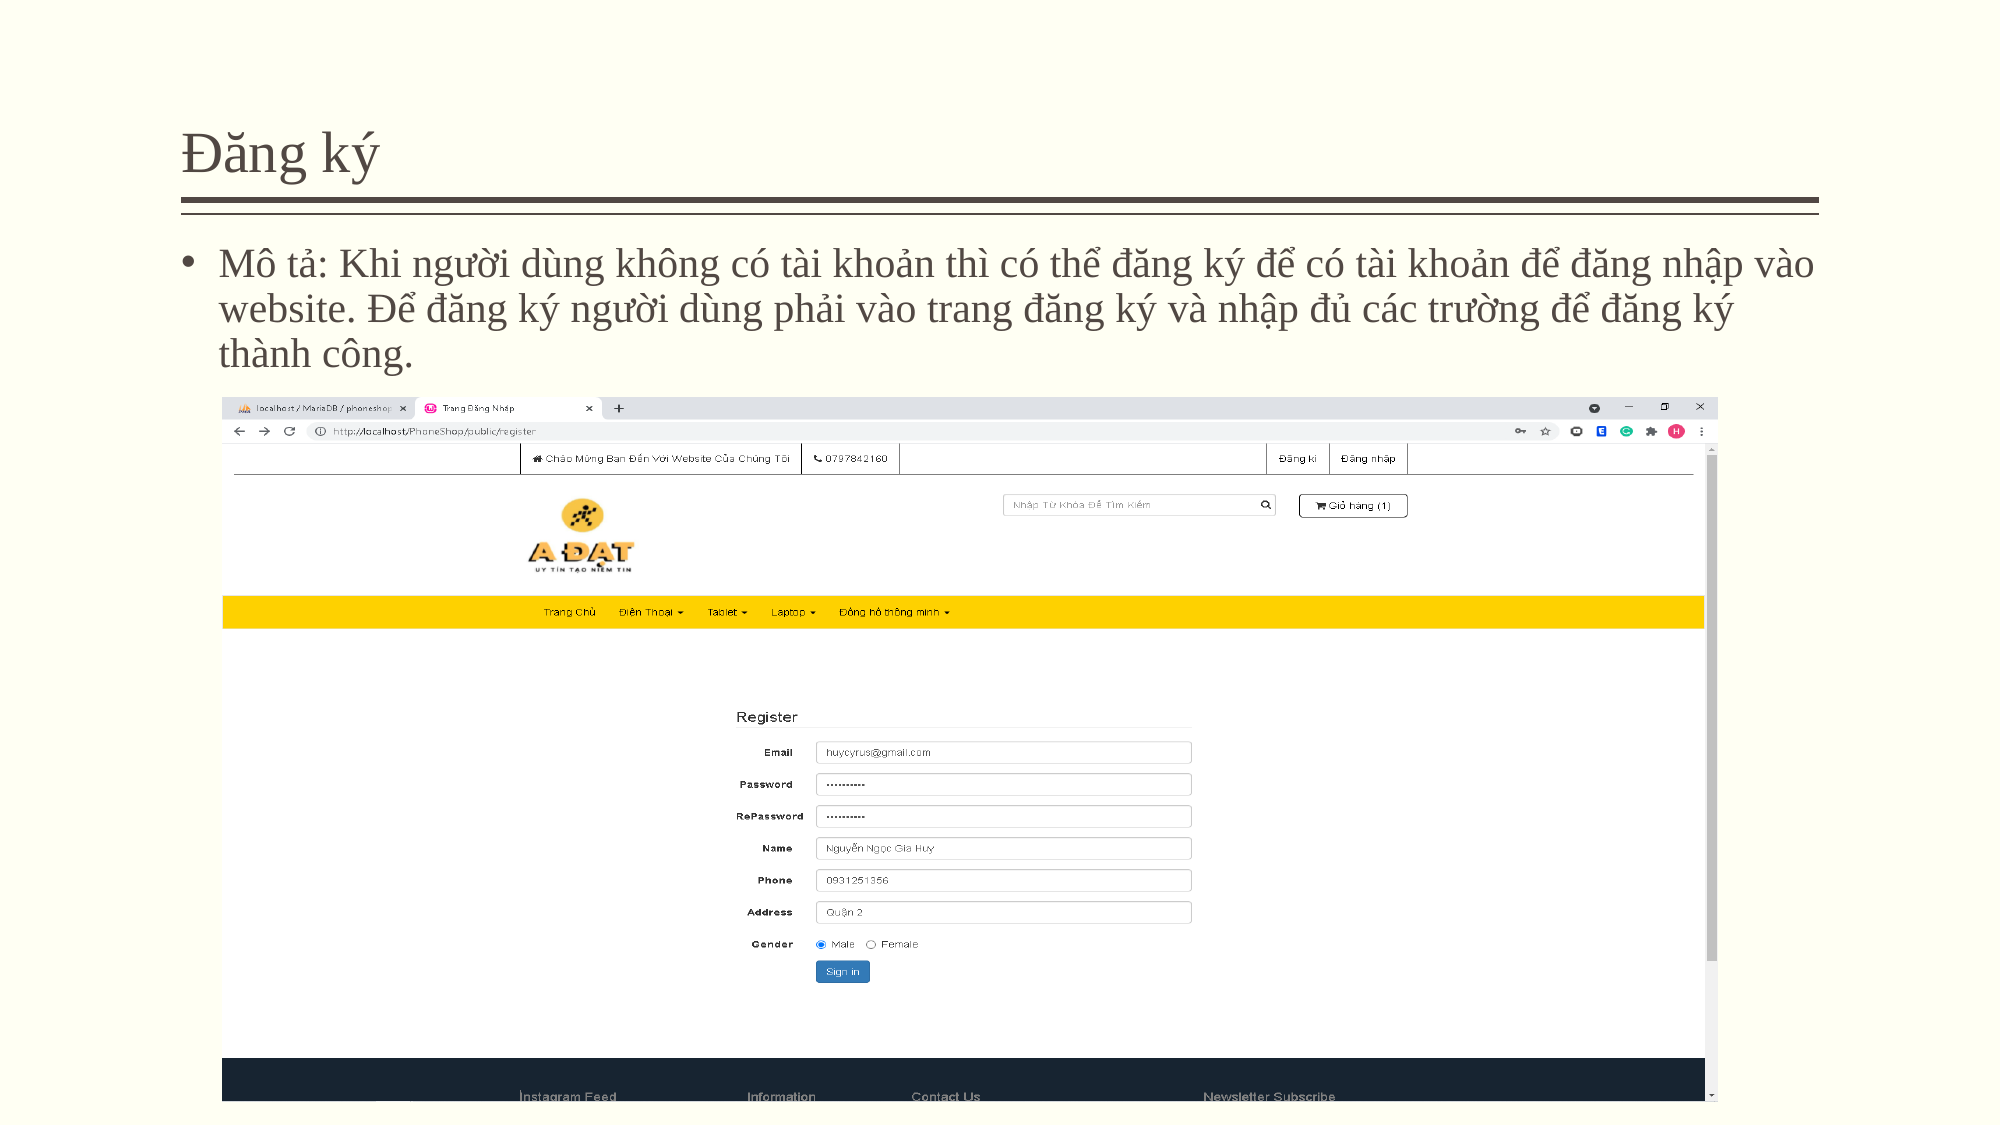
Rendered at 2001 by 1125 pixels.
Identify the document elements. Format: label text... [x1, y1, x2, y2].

title Đăng ký [181, 41, 1819, 193]
picture [222, 397, 1718, 1103]
list Mô tả: Khi người dùng không có tài khoản thì có thể đăng ký để có tài khoản để đăng nhập vào website. Để đăng ký người dùng phải vào trang đăng ký và nhập đủ các trường để đăng ký thành công. [181, 234, 1819, 1125]
